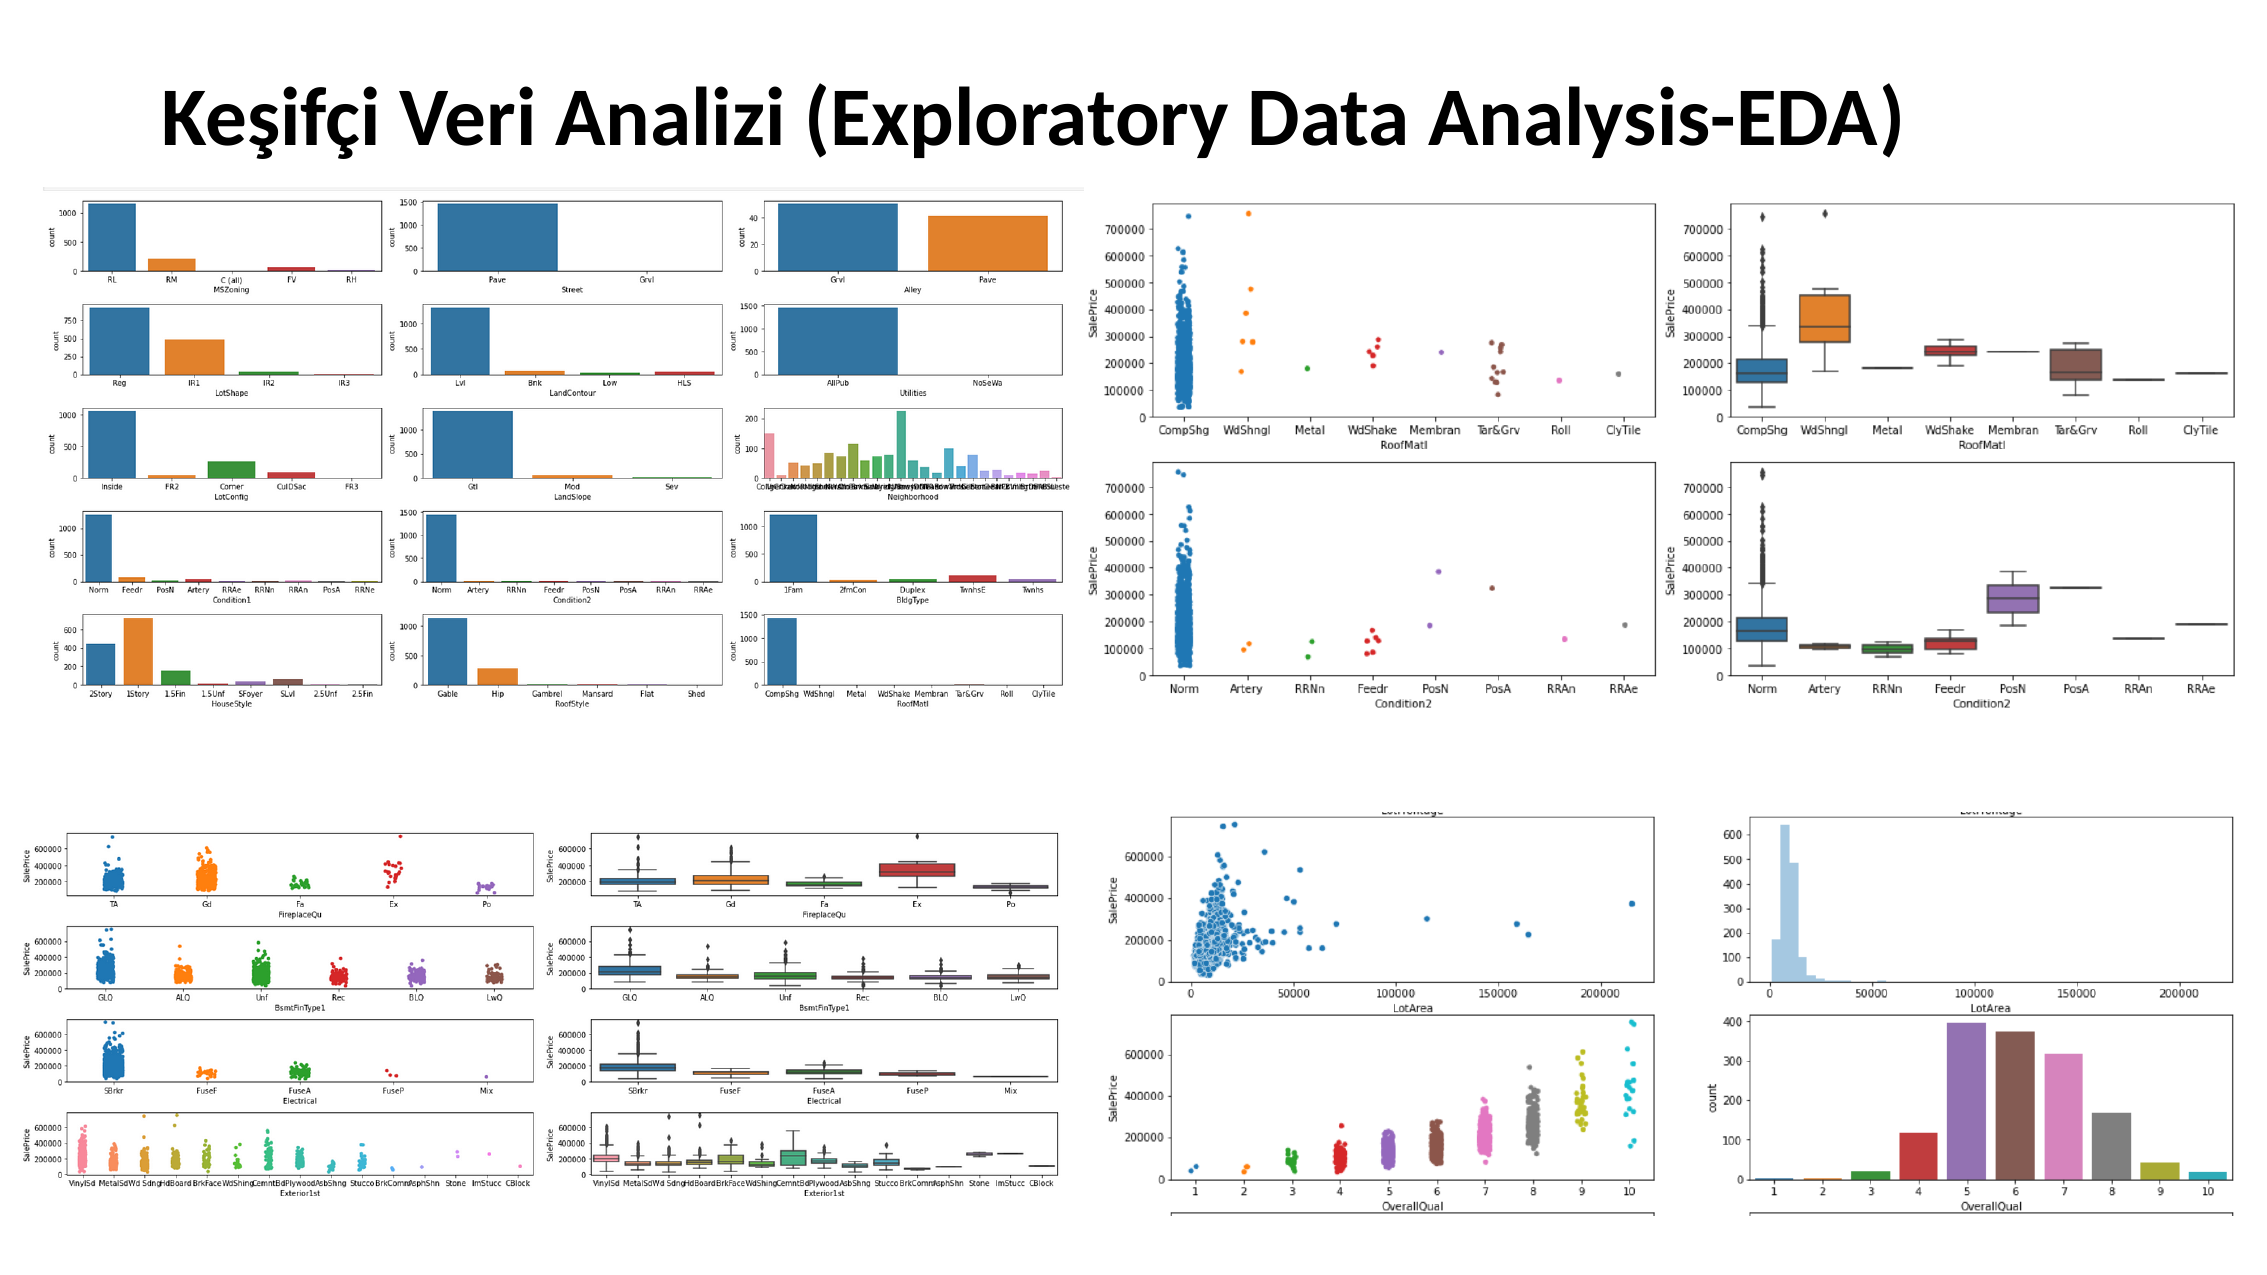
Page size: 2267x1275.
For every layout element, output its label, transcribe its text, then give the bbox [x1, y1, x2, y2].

picture [12, 828, 1071, 1199]
picture [1083, 812, 2242, 1216]
title Keşifçi Veri Analizi (Exploratory Data Analysis-EDA) [158, 59, 2021, 196]
picture [20, 187, 2248, 713]
